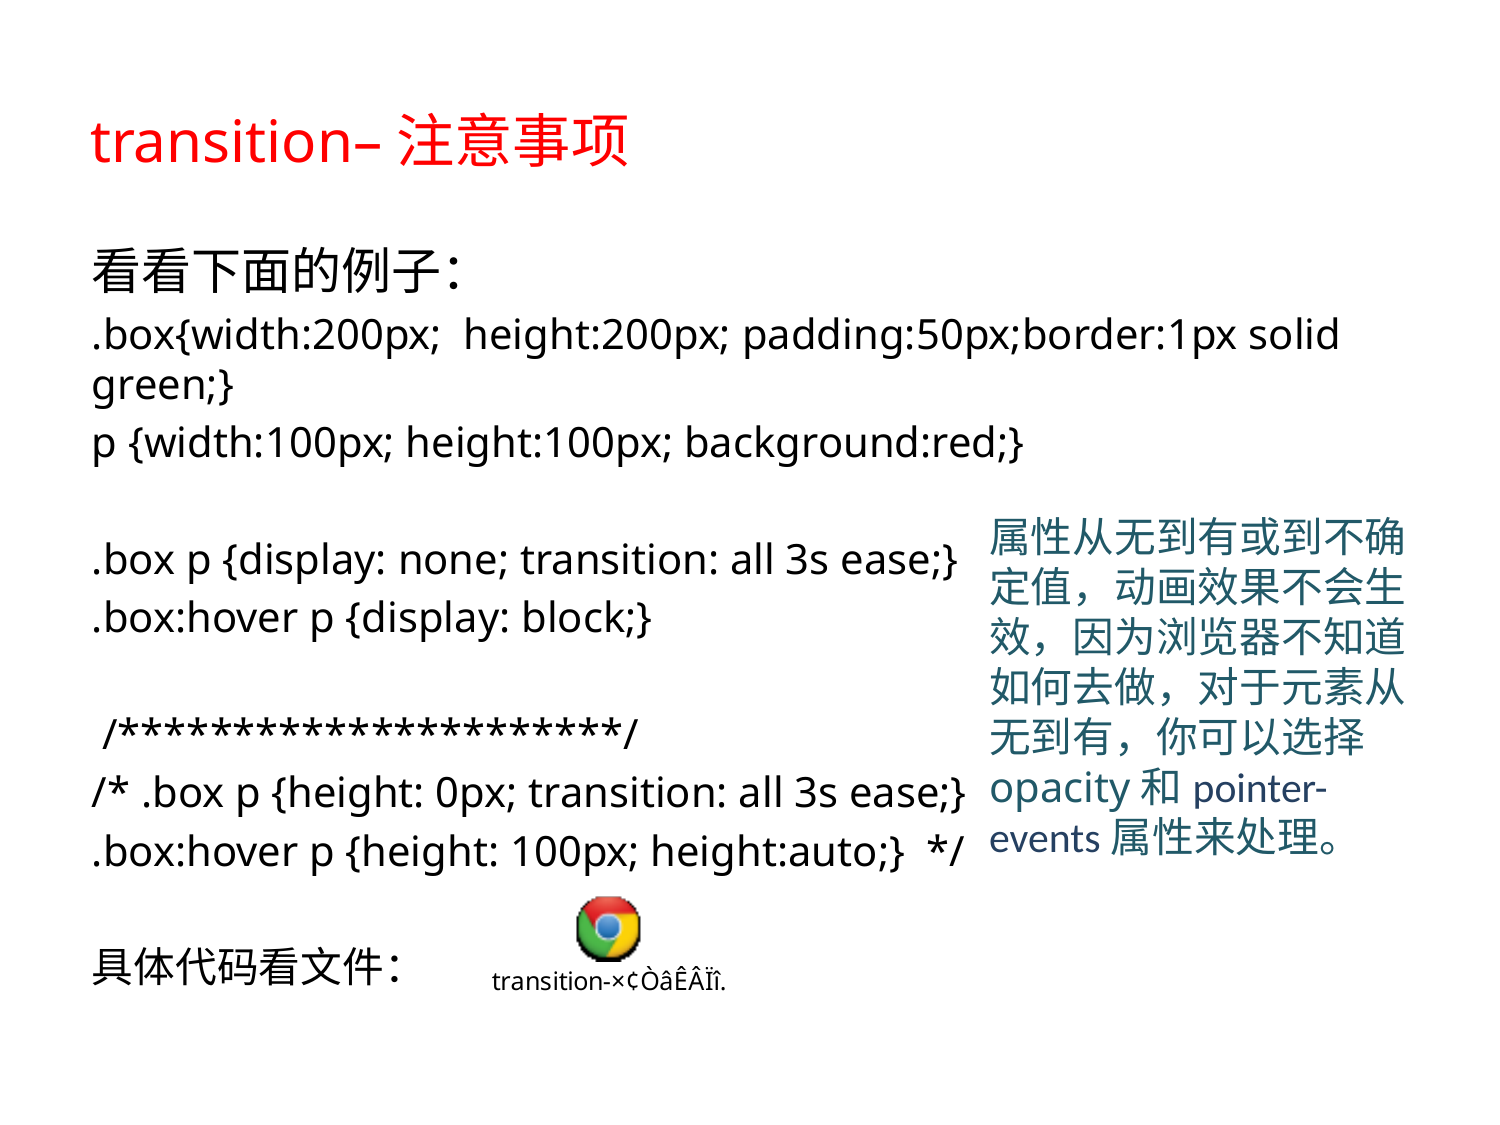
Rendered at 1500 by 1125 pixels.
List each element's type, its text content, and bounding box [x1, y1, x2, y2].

text_box 属性从无到有或到不确定值，动画效果不会生效，因为浏览器不知道如何去做，对于元素从无到有，你可以选择opacity和pointer-events属性来处理。 [974, 503, 1431, 869]
list 看看下面的例子： .box{width:200px; height:200px; padding:50px;border:1px solid green;} p {width:100px; height:100px; background:red;} .box p {display: none; transition: all 3s ease;} .box:hover p {display: block;} /**********************/ /* .box p {height: 0px; transition: all 3s ease;} .box:hover p {height: 100px; height:auto;} */ 具体代码看文件： [76, 231, 1427, 975]
title transition–注意事项 [75, 45, 1425, 233]
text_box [430, 892, 786, 1011]
